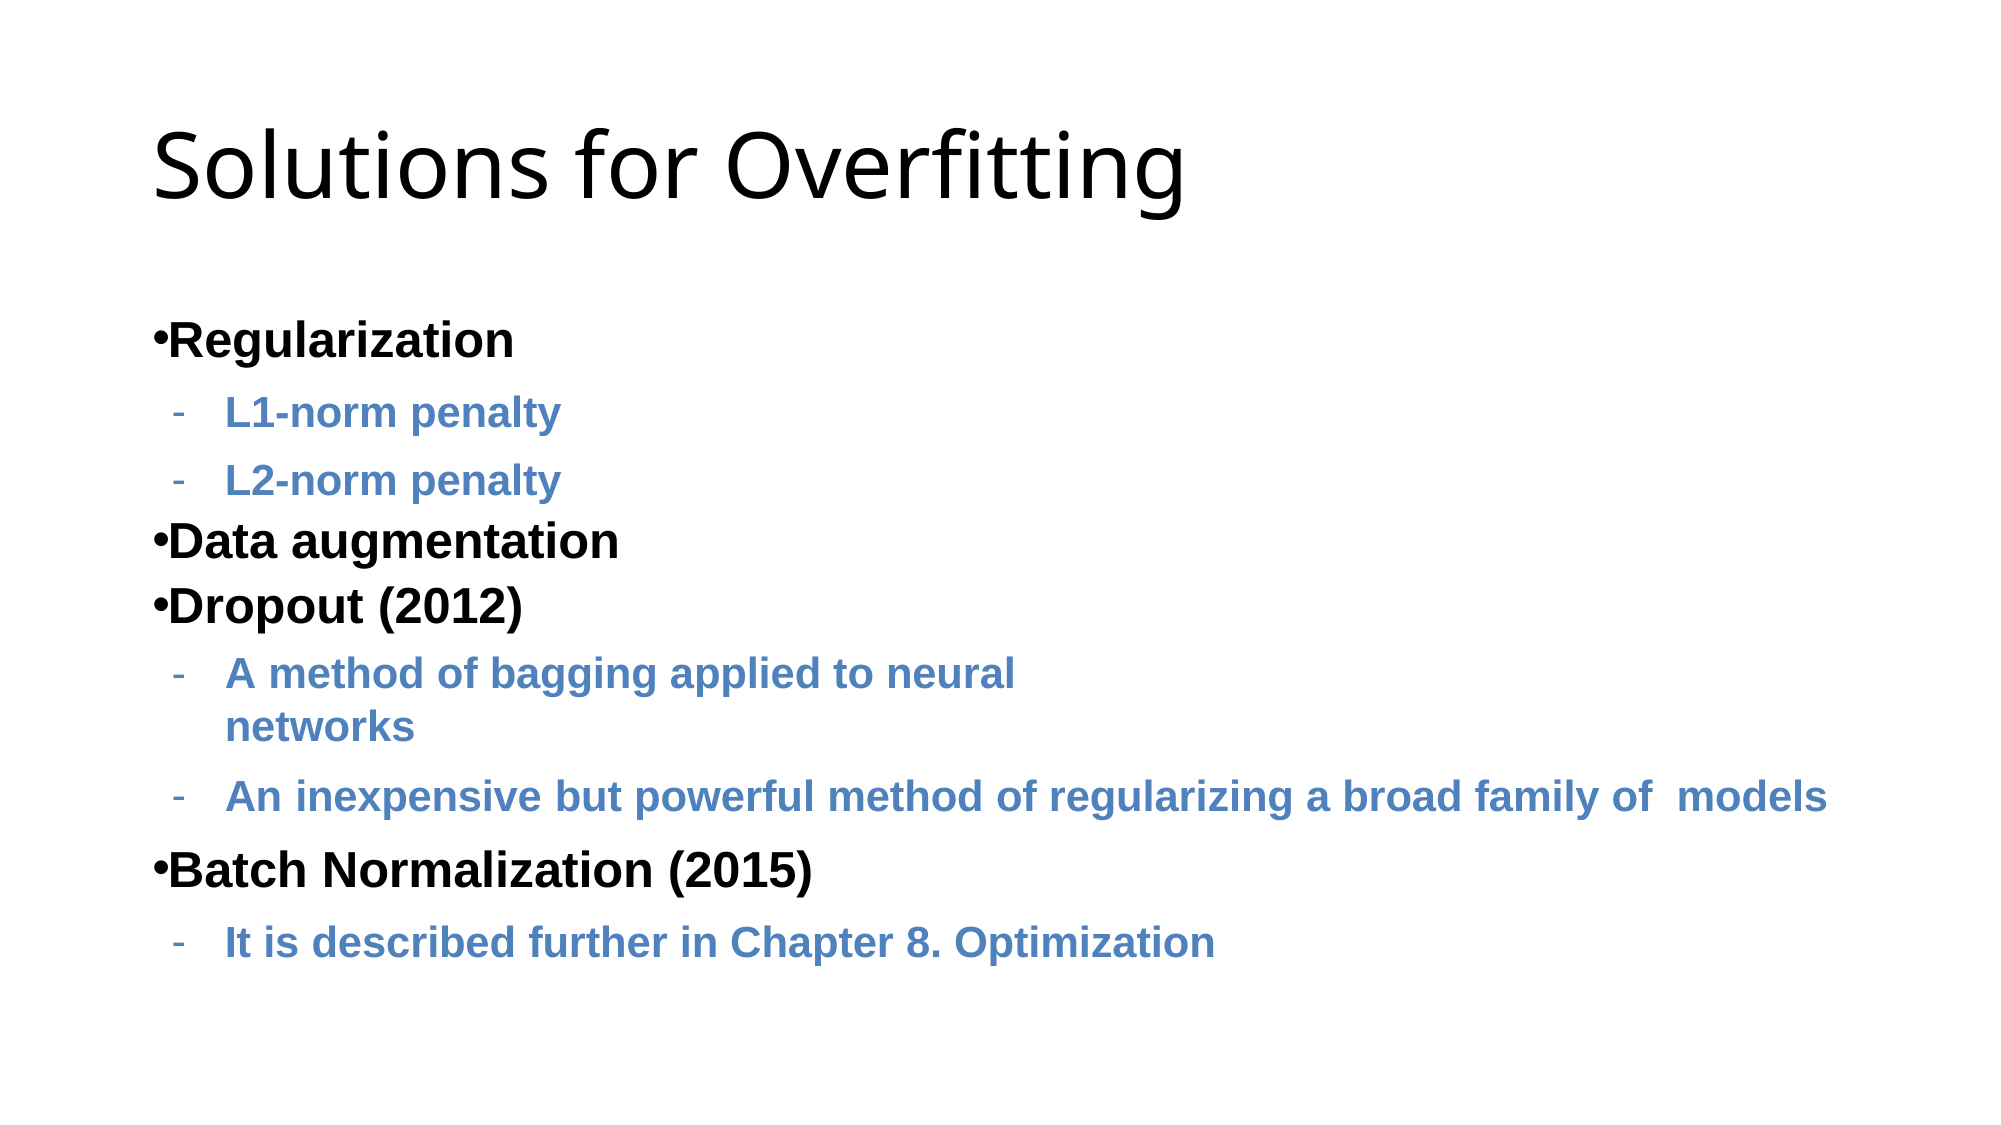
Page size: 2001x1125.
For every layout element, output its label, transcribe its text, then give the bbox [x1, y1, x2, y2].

list Regularization L1-norm penalty L2-norm penalty Data augmentation Dropout (2012) A method of bagging applied to neural networks An inexpensive but powerful method of regularizing a broad family of models Batch Normalization (2015) It is described further in Chapter 8. Optimization [137, 299, 1863, 1014]
title Solutions for Overfitting [137, 59, 1863, 278]
